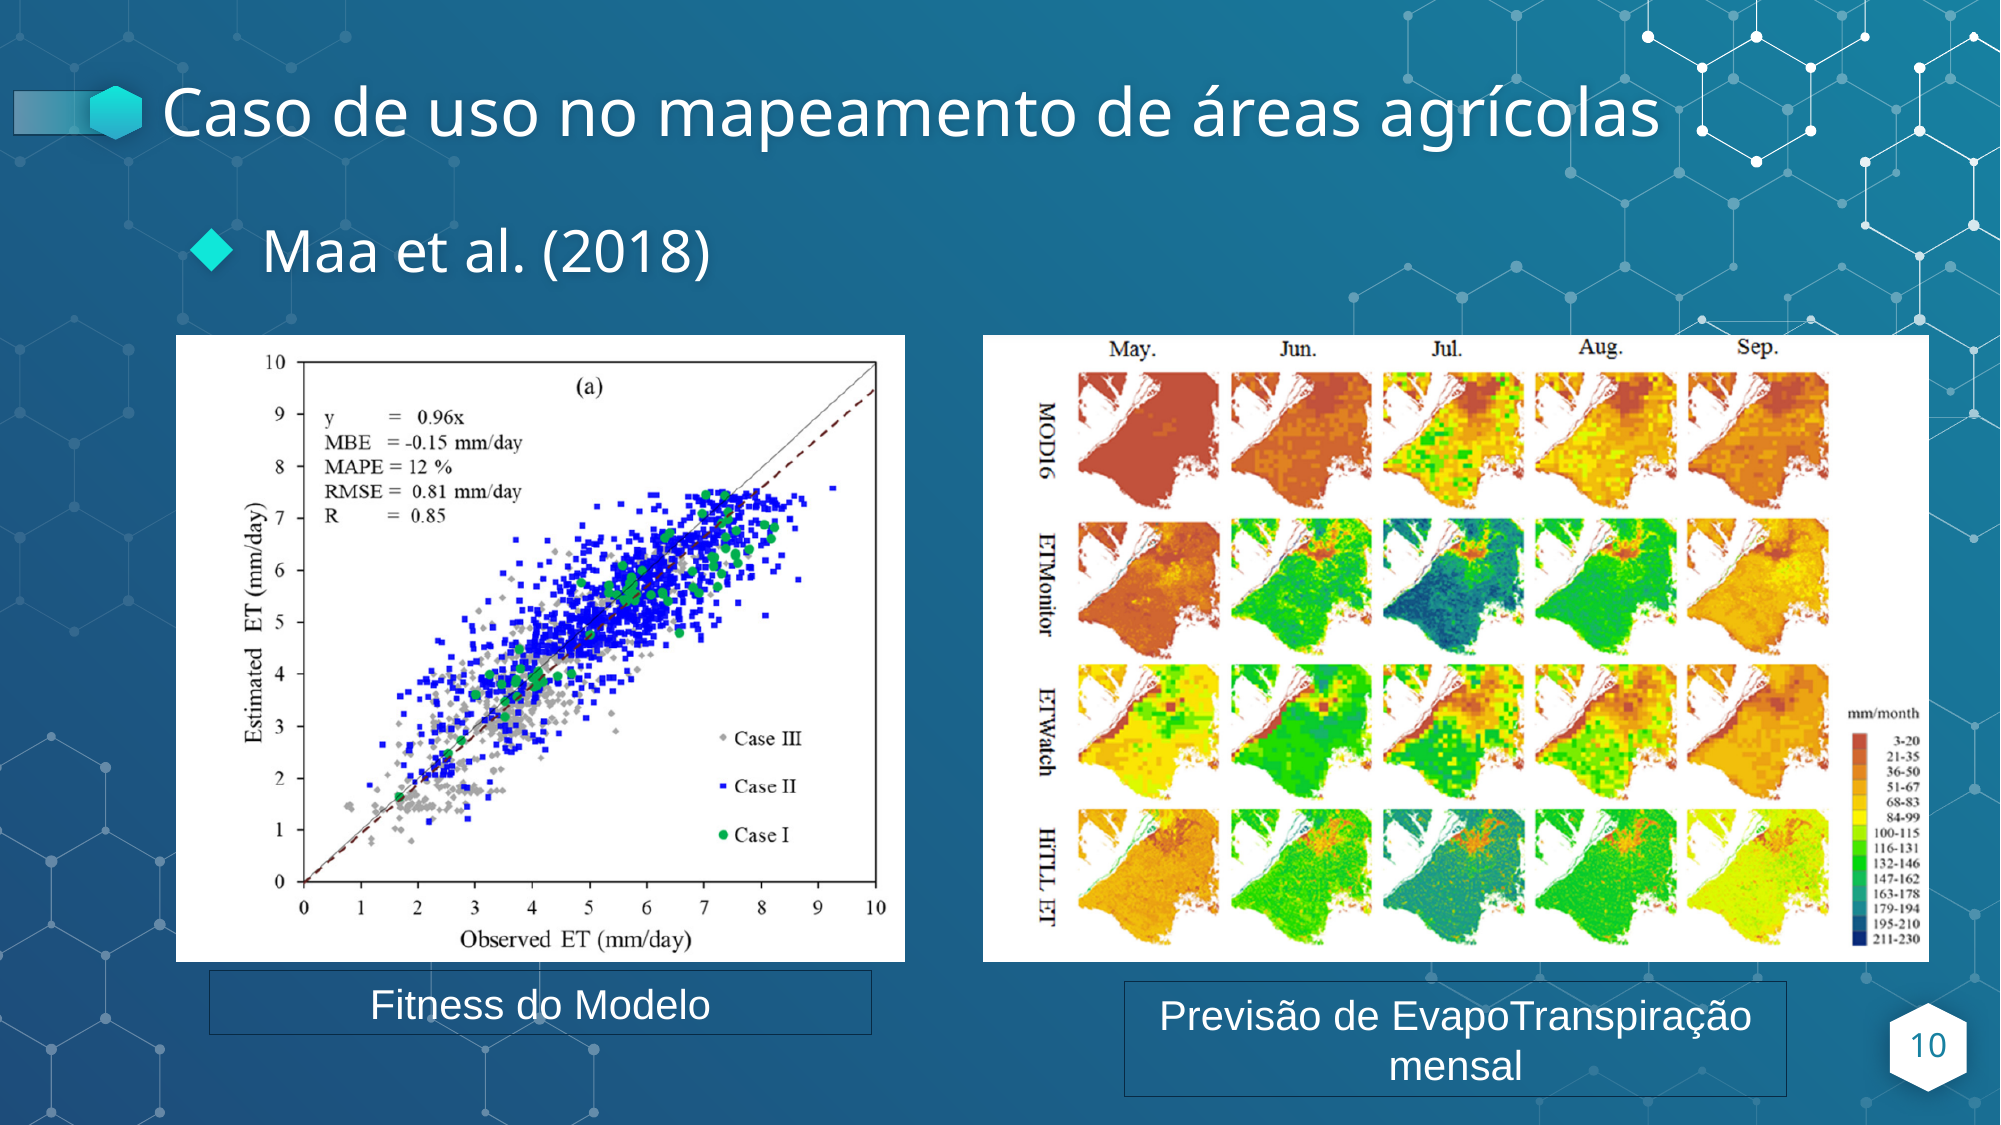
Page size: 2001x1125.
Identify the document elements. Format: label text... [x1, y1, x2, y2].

picture [983, 335, 1929, 962]
list Maa et al. (2018) [161, 213, 1870, 962]
picture [176, 335, 905, 962]
text_box Previsão de EvapoTranspiração mensal [1124, 981, 1787, 1097]
title Caso de uso no mapeamento de áreas agrícolas [161, 76, 1870, 154]
text_box Fitness do Modelo [209, 970, 872, 1035]
slide_number 10 [1889, 1002, 1967, 1092]
